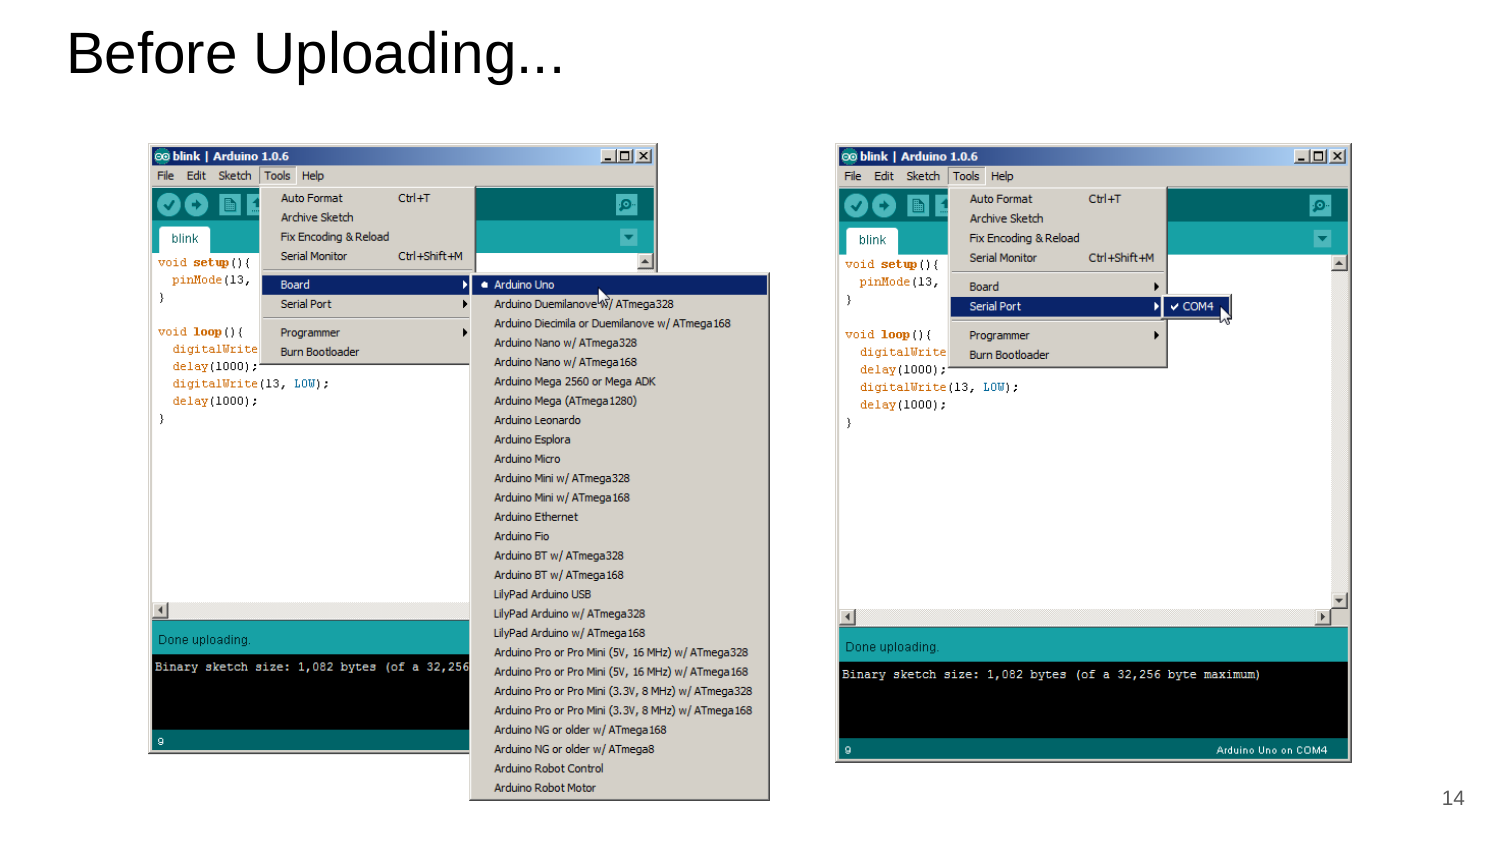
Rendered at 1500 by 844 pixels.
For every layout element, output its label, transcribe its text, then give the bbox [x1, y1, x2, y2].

picture [147, 141, 771, 803]
title Before Uploading... [51, 0, 1449, 94]
picture [834, 141, 1353, 764]
slide_number ‹#› [1389, 764, 1480, 830]
